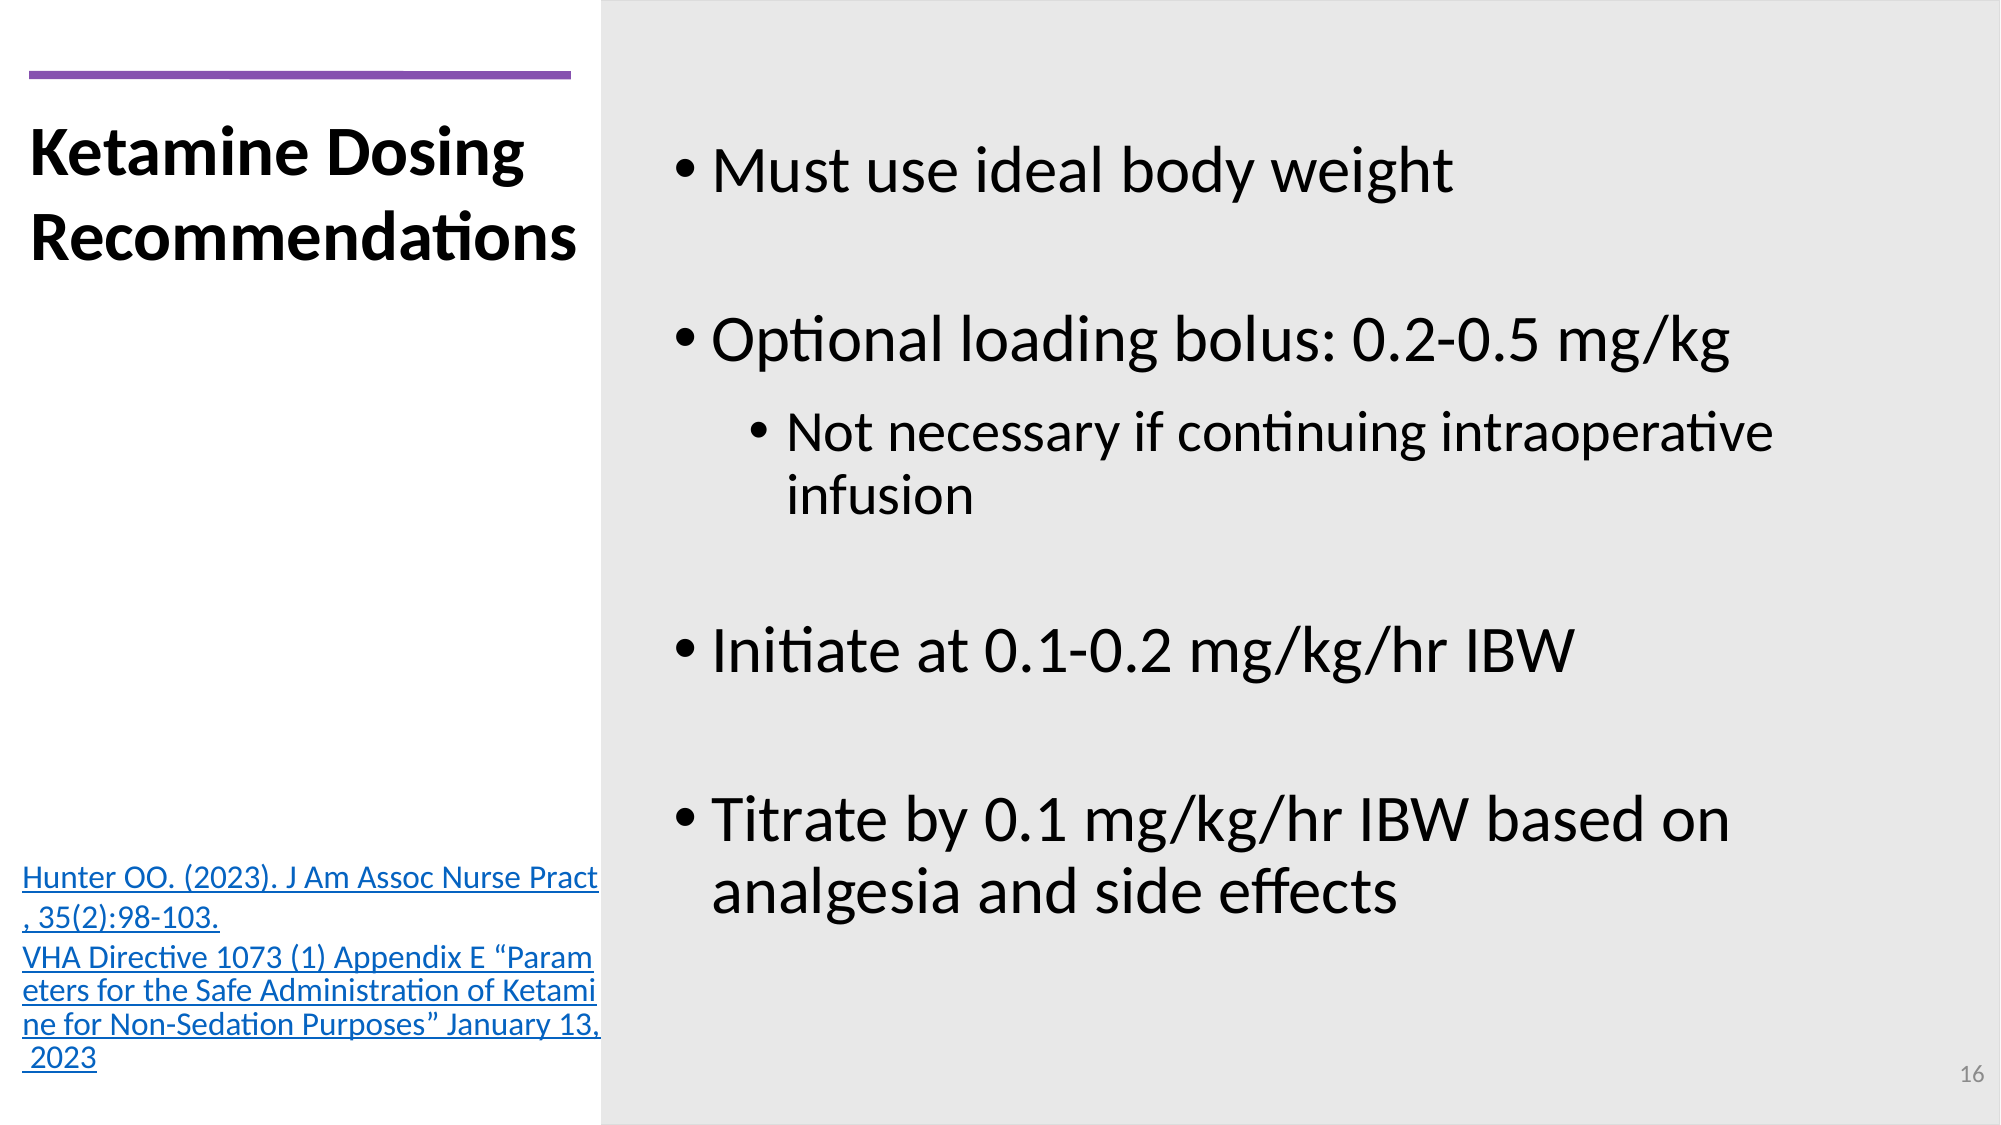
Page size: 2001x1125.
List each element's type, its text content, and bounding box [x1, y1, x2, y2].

text_box Must use ideal body weight Optional loading bolus: 0.2-0.5 mg/kg Not necessary if continuing intraoperative infusion Initiate at 0.1-0.2 mg/kg/hr IBW Titrate by 0.1 mg/kg/hr IBW based on analgesia and side effects [658, 127, 1965, 936]
text_box 16 [1549, 1042, 2000, 1103]
title Ketamine Dosing Recommendations [15, 104, 599, 293]
text_box Hunter OO. (2023). J Am Assoc Nurse Pract, 35(2):98-103. VHA Directive 1073 (1) Appendix E “Parameters for the Safe Administration of Ketamine for Non-Sedation Purposes” January 13, 2023 [7, 847, 619, 1125]
